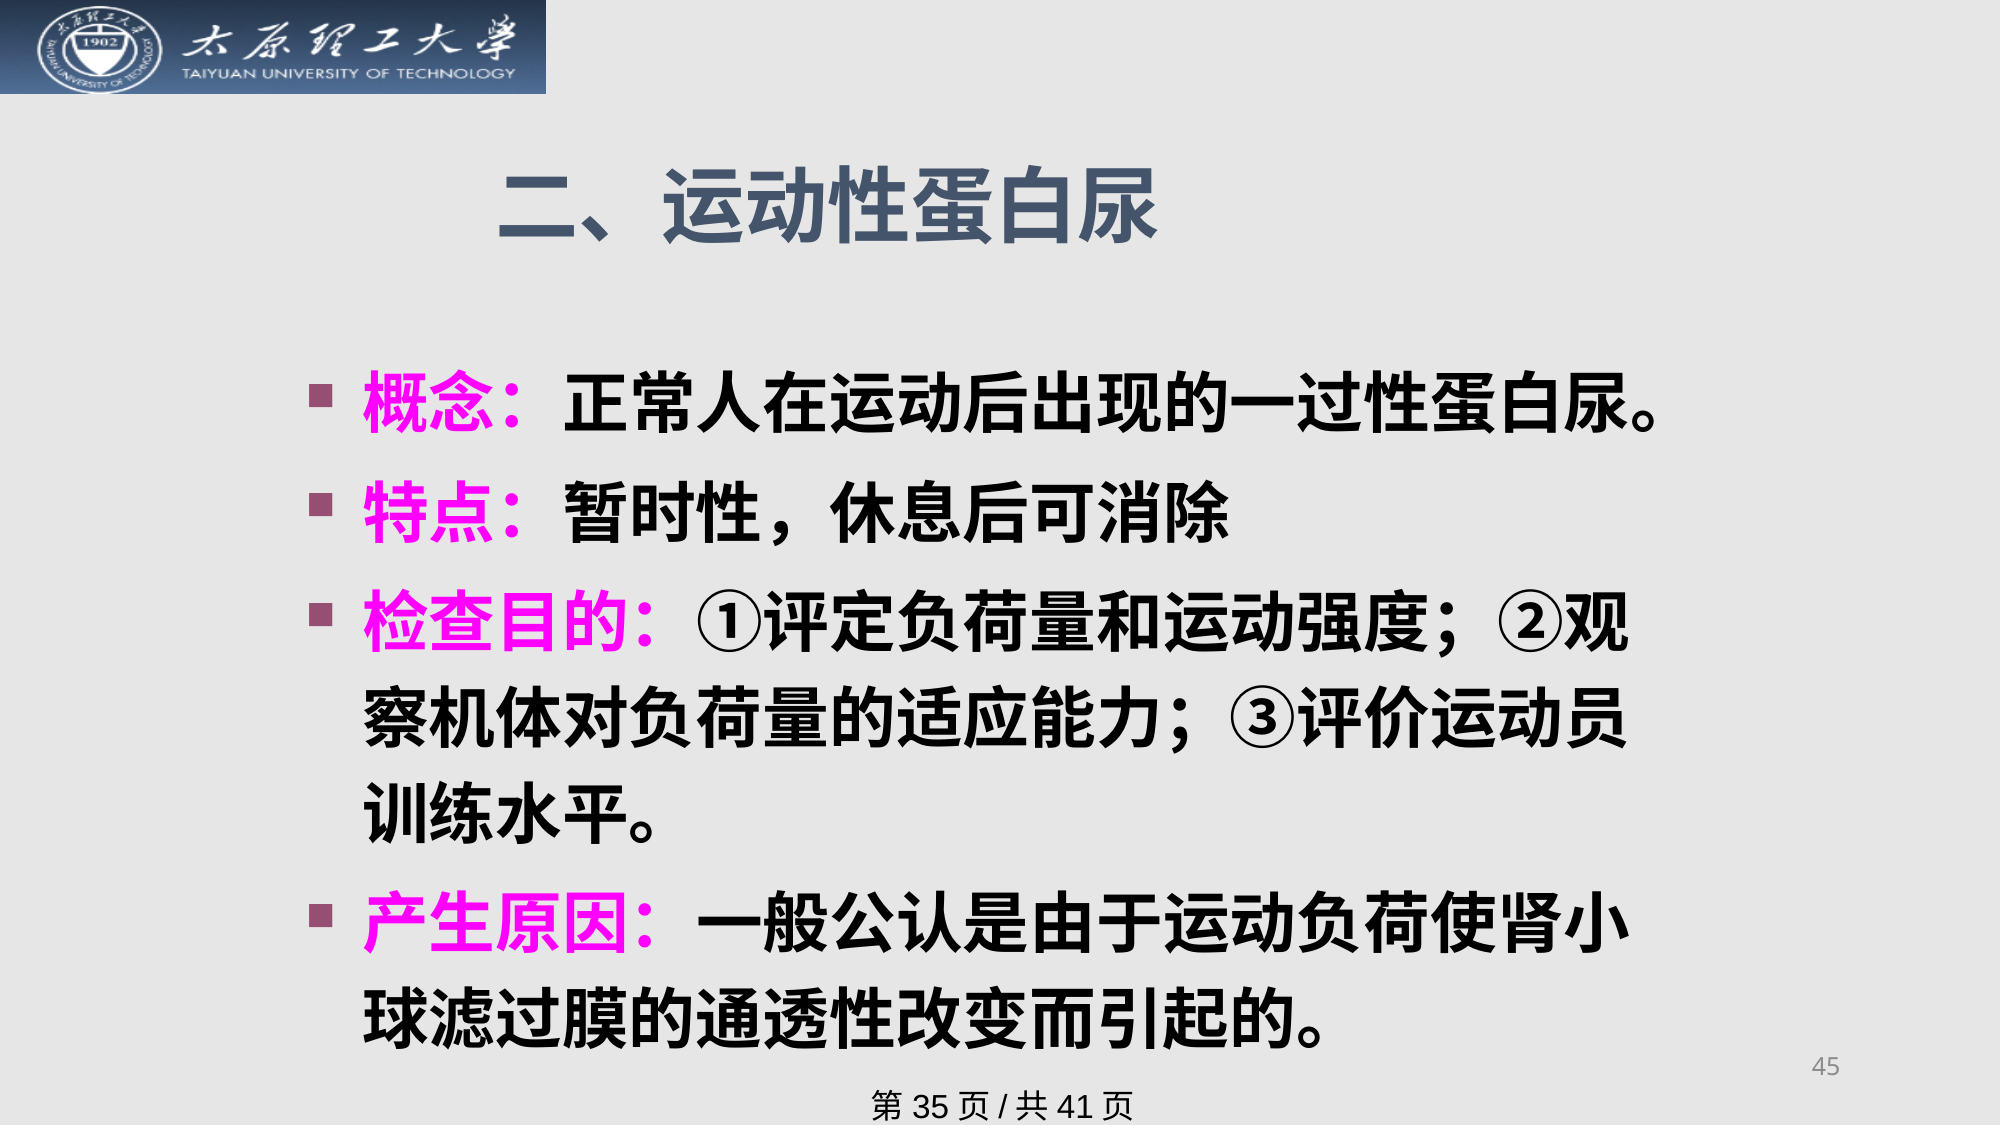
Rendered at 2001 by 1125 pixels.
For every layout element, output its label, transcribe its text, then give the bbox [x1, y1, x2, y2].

picture [0, 0, 546, 94]
text_box 第35页/共41页 [116, 0, 1890, 1125]
